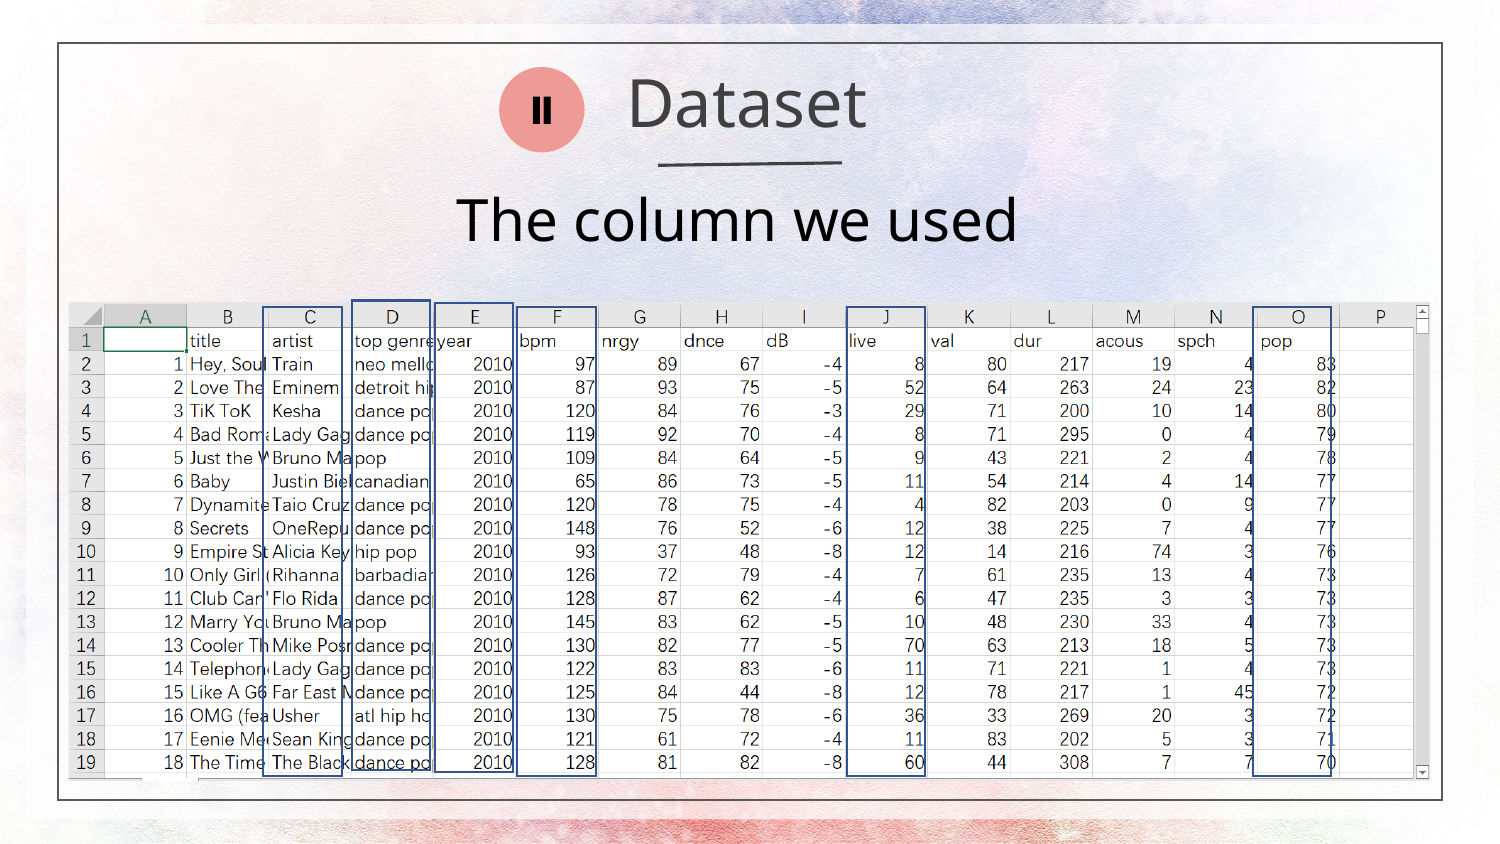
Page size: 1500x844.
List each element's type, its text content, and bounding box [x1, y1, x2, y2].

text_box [658, 162, 842, 166]
text_box Dataset [606, 53, 888, 153]
text_box . [773, 272, 1427, 302]
picture [0, 0, 1500, 844]
text_box The column we used [155, 175, 1321, 261]
text_box Ⅱ [498, 65, 586, 154]
